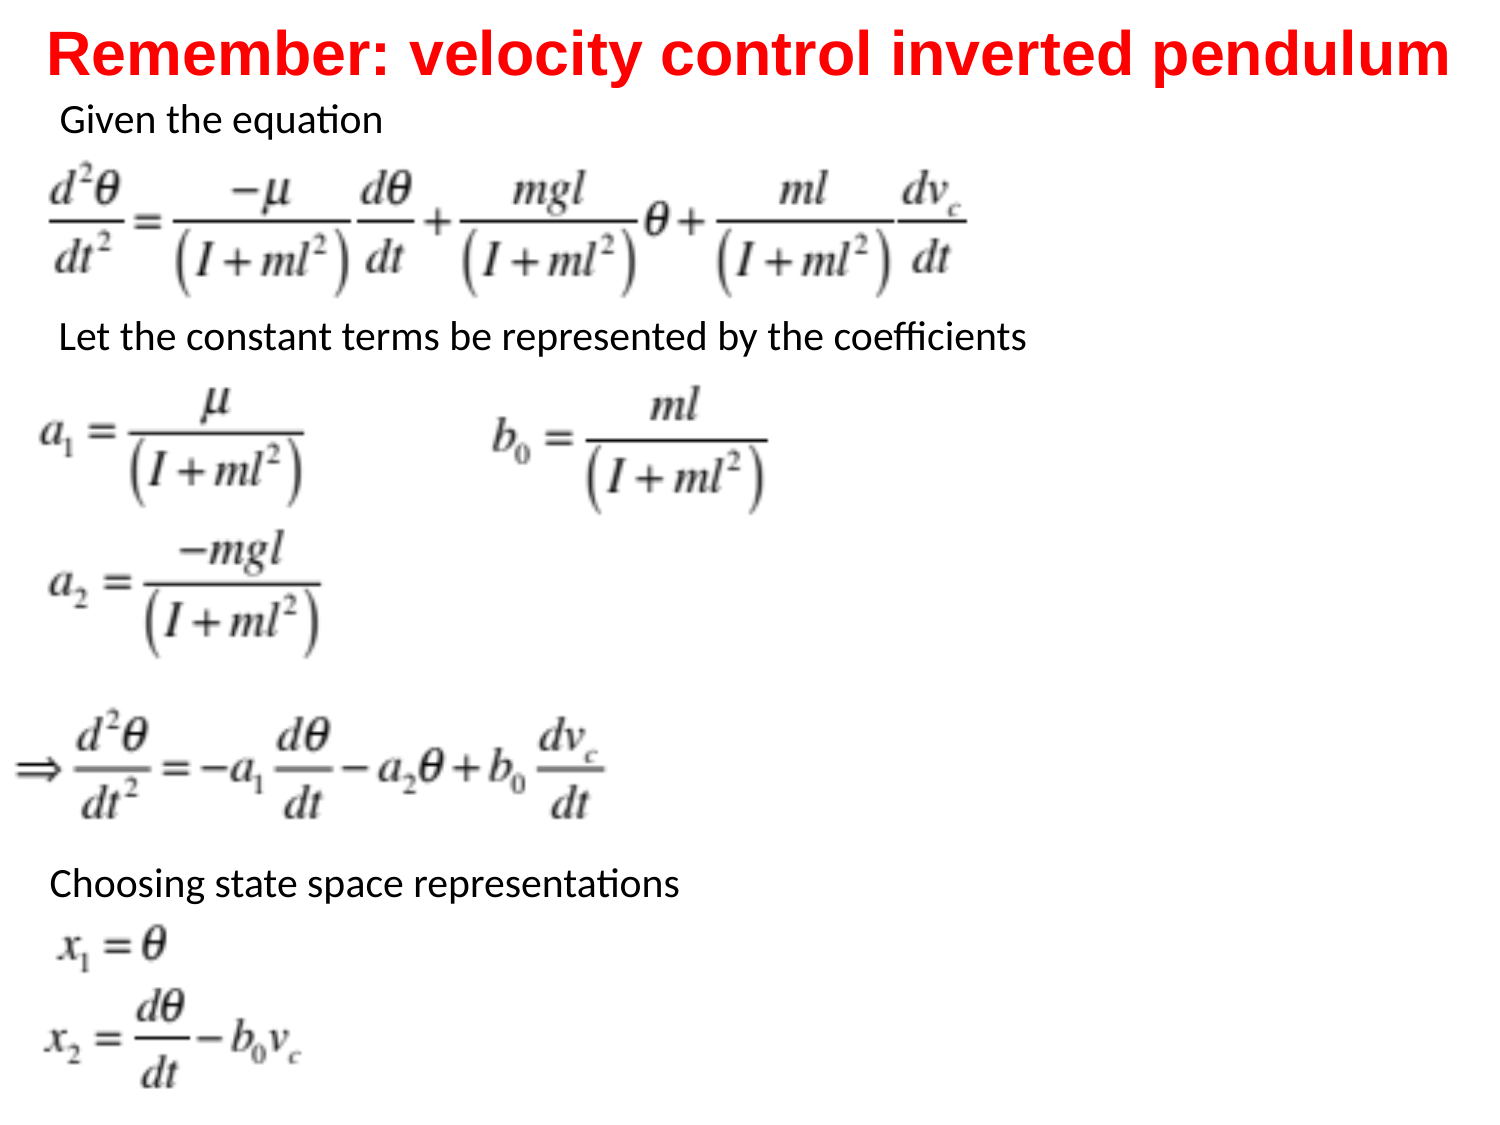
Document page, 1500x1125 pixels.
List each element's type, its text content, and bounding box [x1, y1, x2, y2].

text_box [10, 696, 612, 830]
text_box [43, 518, 329, 663]
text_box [488, 374, 770, 519]
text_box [34, 366, 312, 512]
text_box Let the constant terms be represented by the coefficients [43, 301, 1103, 367]
text_box Remember: velocity control inverted pendulum [0, 1, 1500, 100]
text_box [41, 149, 974, 302]
text_box Choosing state space representations [34, 848, 1094, 914]
text_box Given the equation [44, 100, 755, 148]
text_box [50, 916, 174, 975]
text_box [39, 977, 306, 1095]
